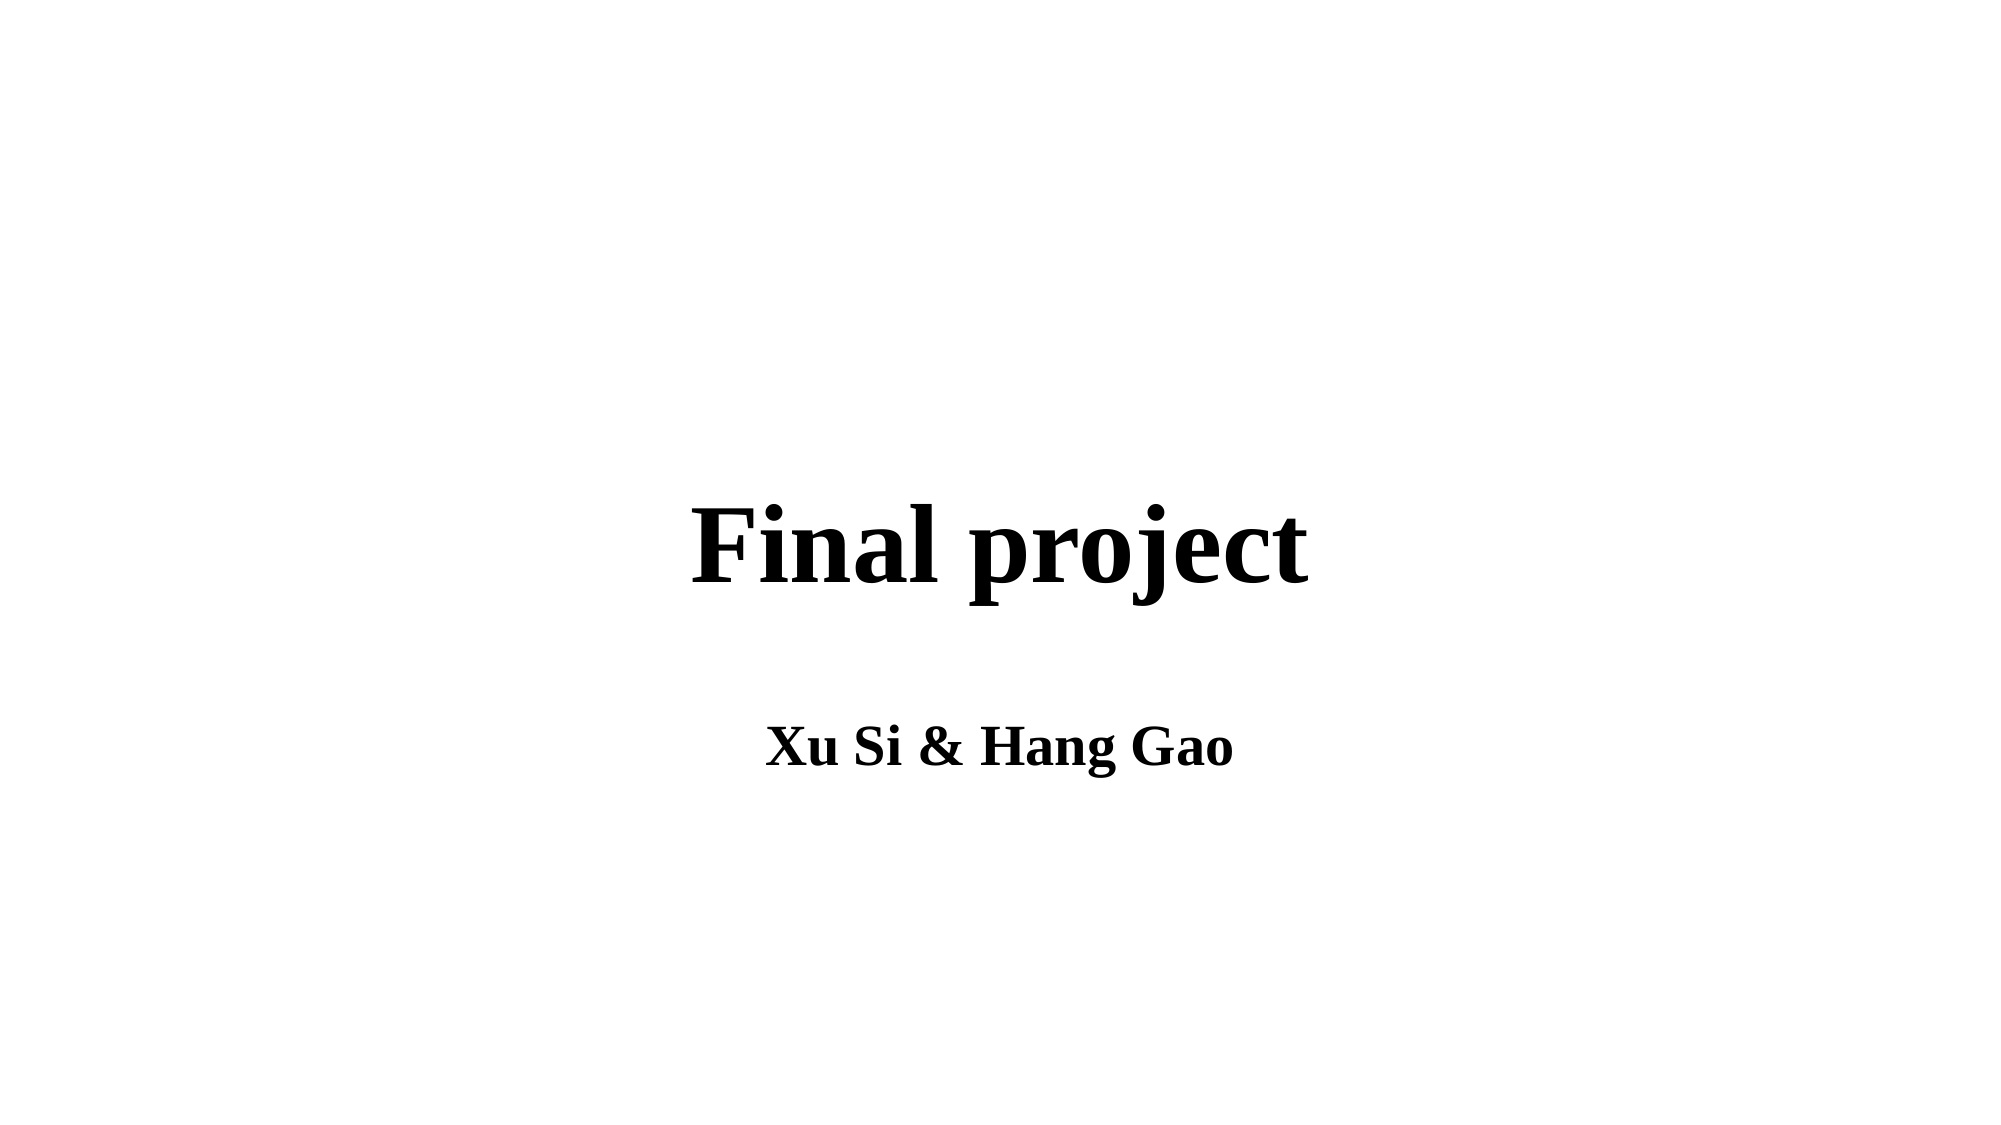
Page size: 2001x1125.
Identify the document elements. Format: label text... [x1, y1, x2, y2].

text_box Final project [0, 462, 2000, 612]
text_box Xu Si & Hang Gao [0, 699, 2000, 785]
